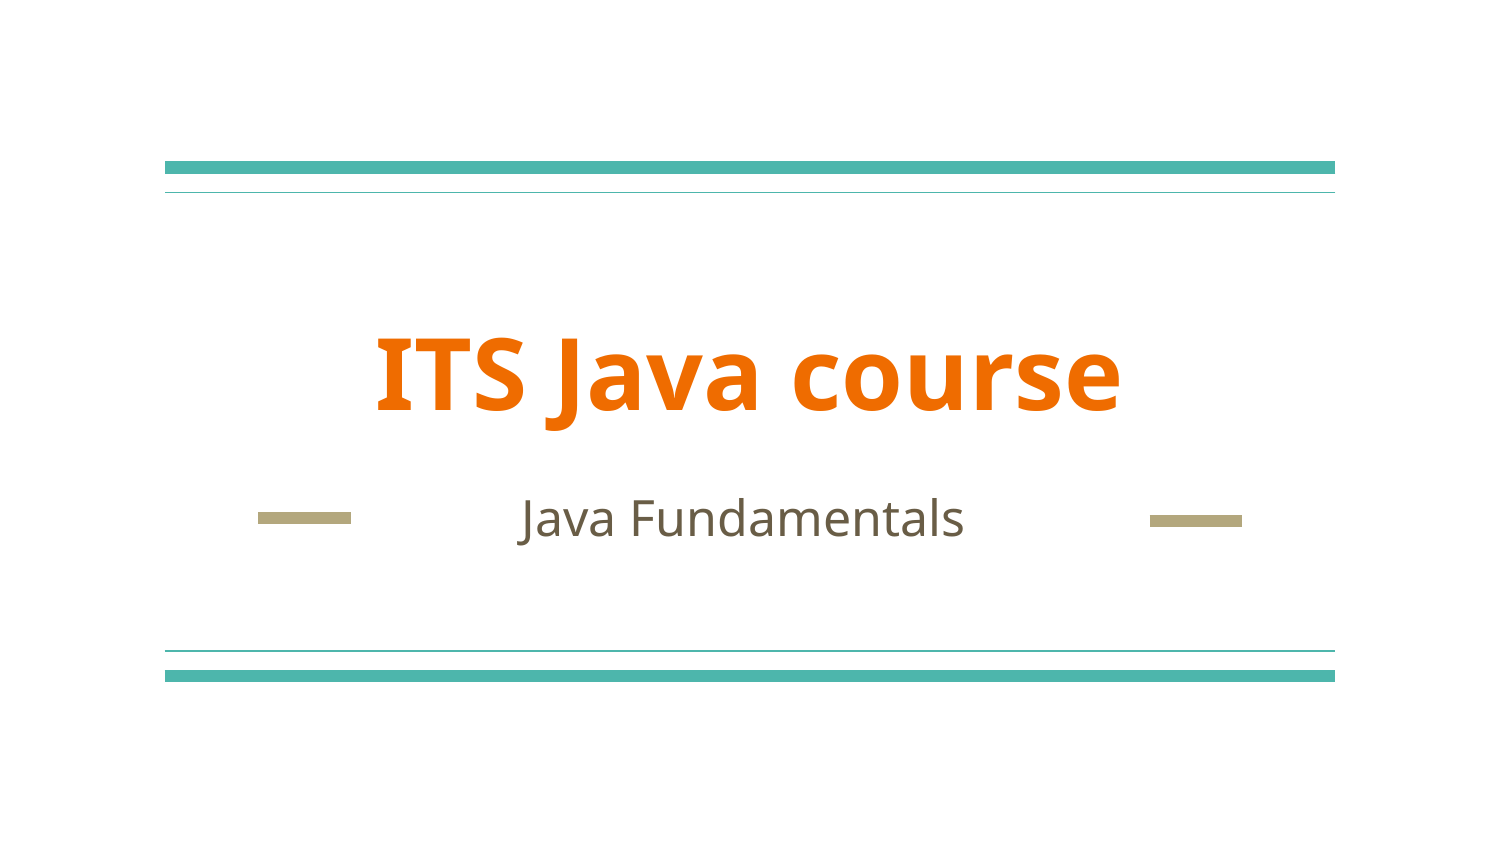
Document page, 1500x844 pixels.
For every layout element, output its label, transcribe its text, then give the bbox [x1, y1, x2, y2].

subtitle Java Fundamentals [350, 467, 1150, 598]
title ITS Java course [164, 287, 1336, 456]
